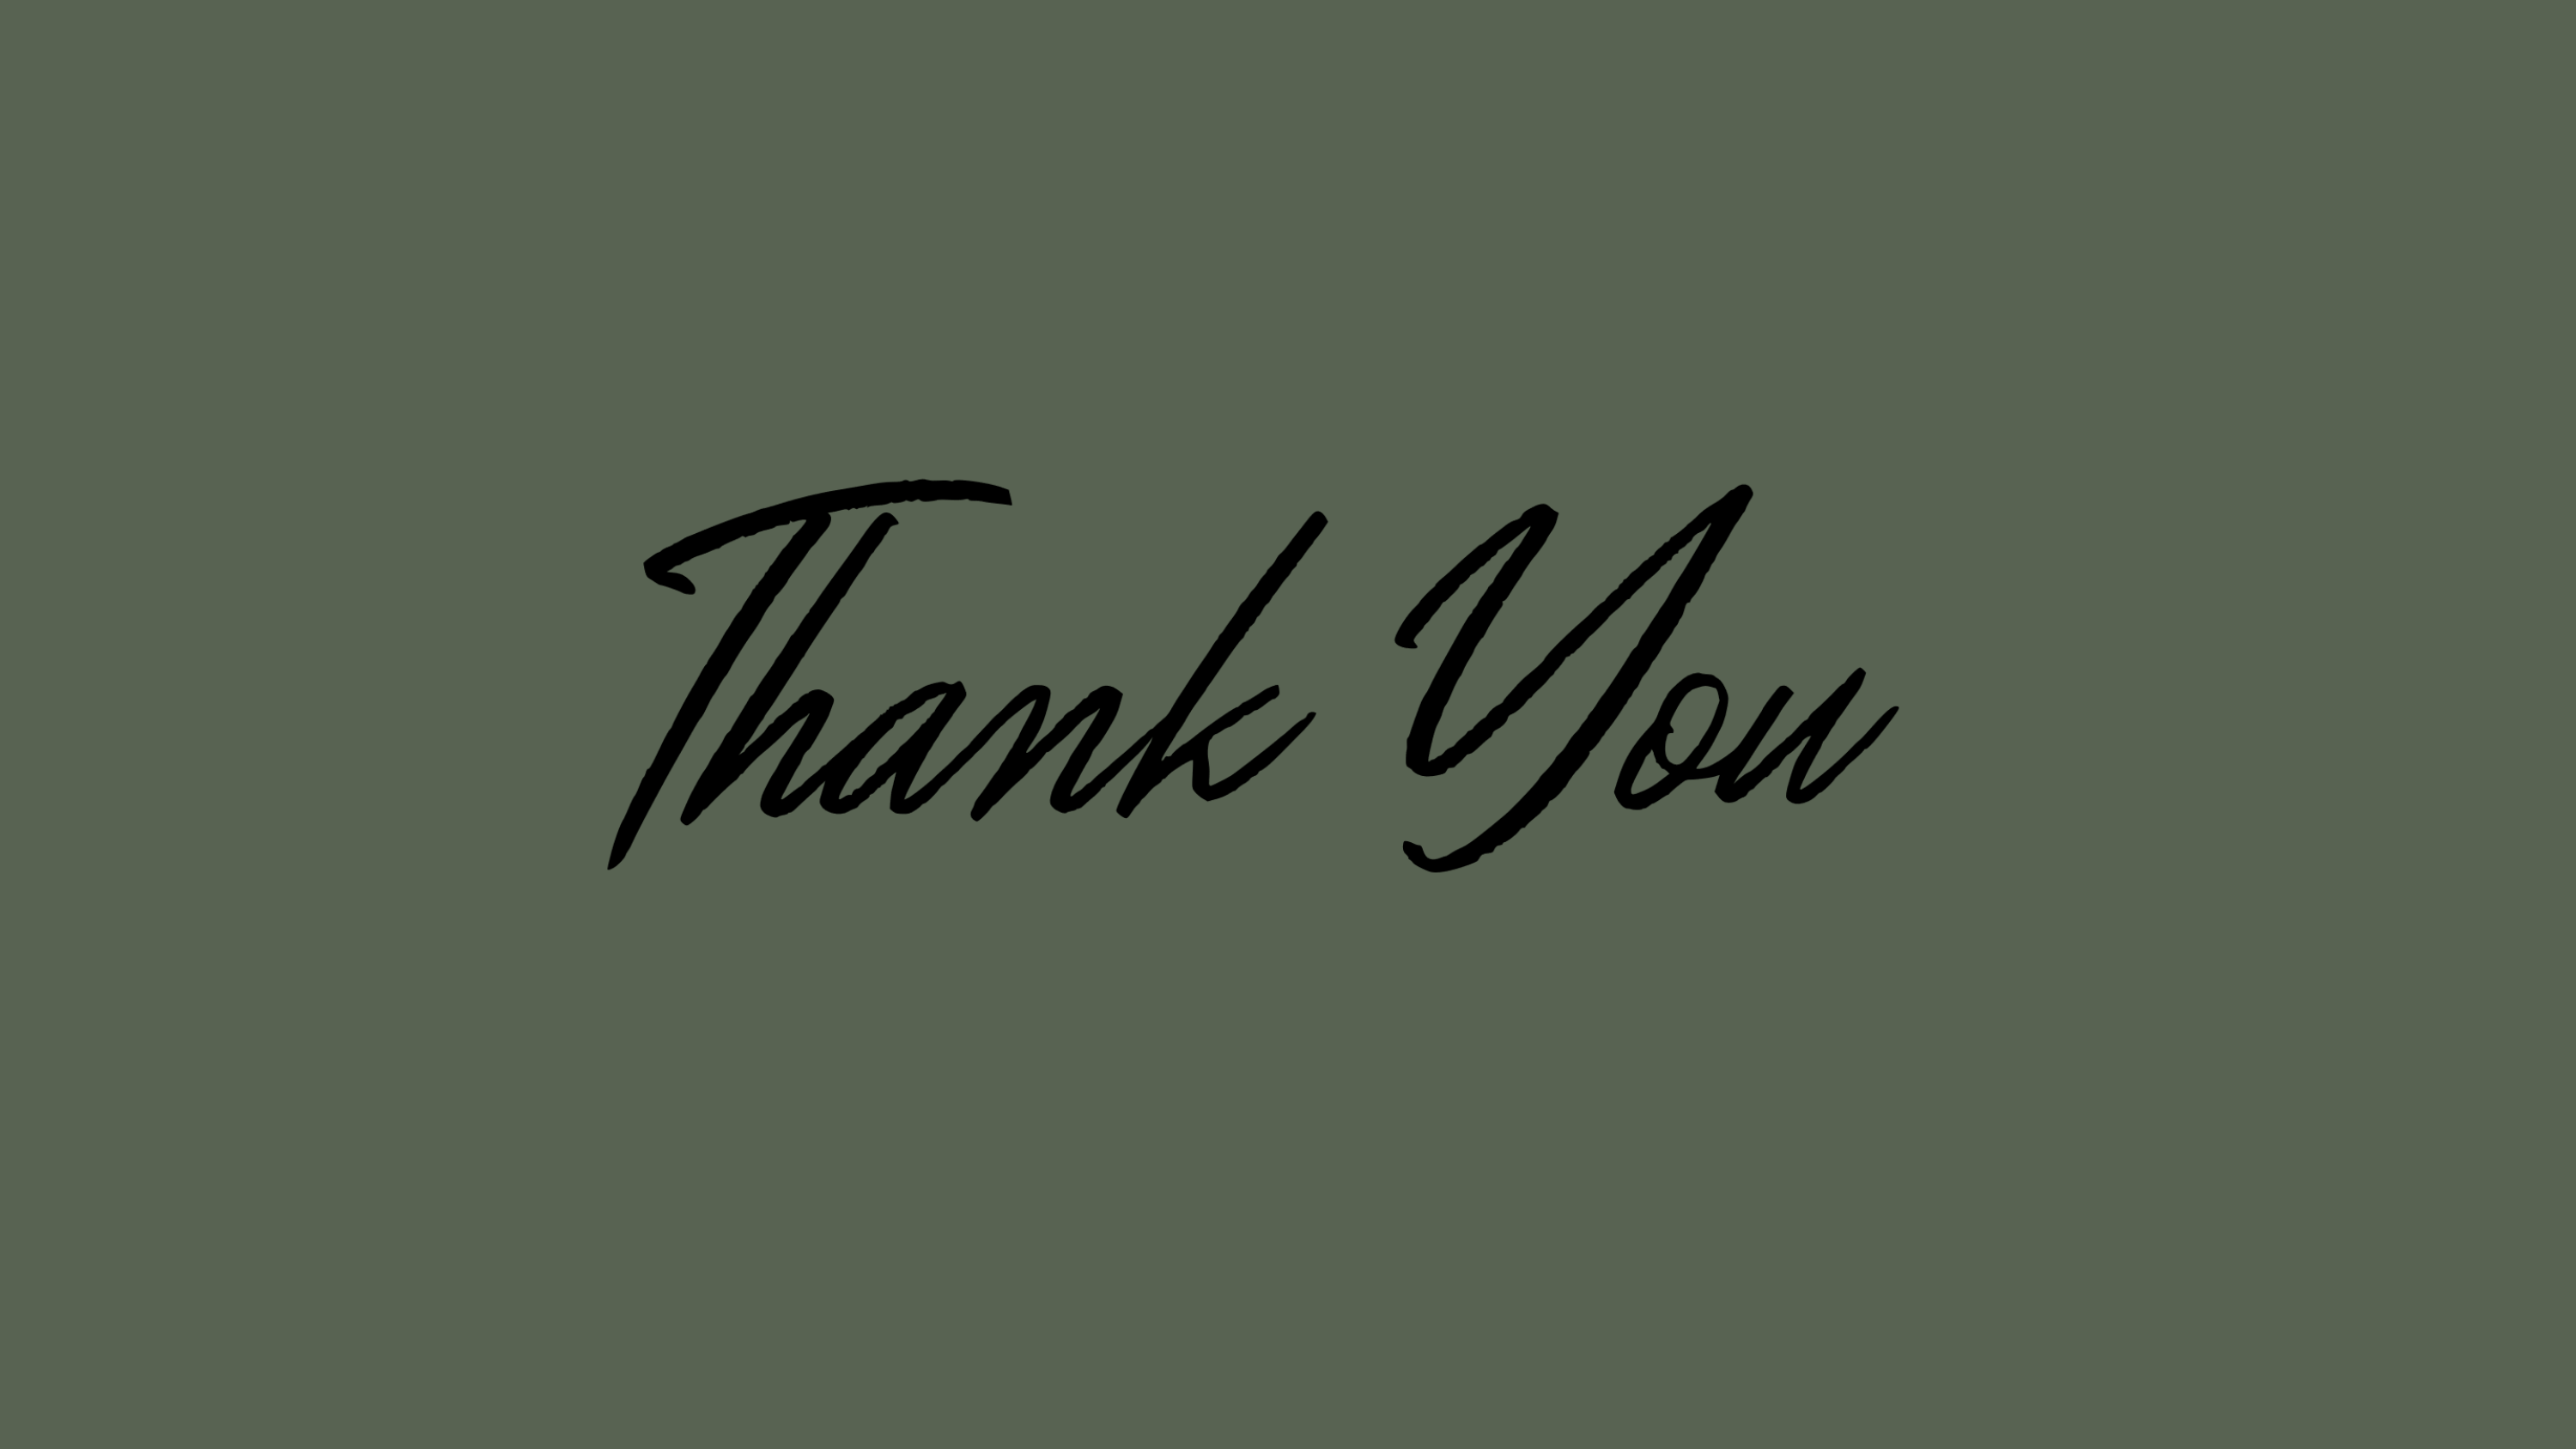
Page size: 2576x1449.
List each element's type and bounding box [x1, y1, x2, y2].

text_box [598, 467, 1911, 886]
